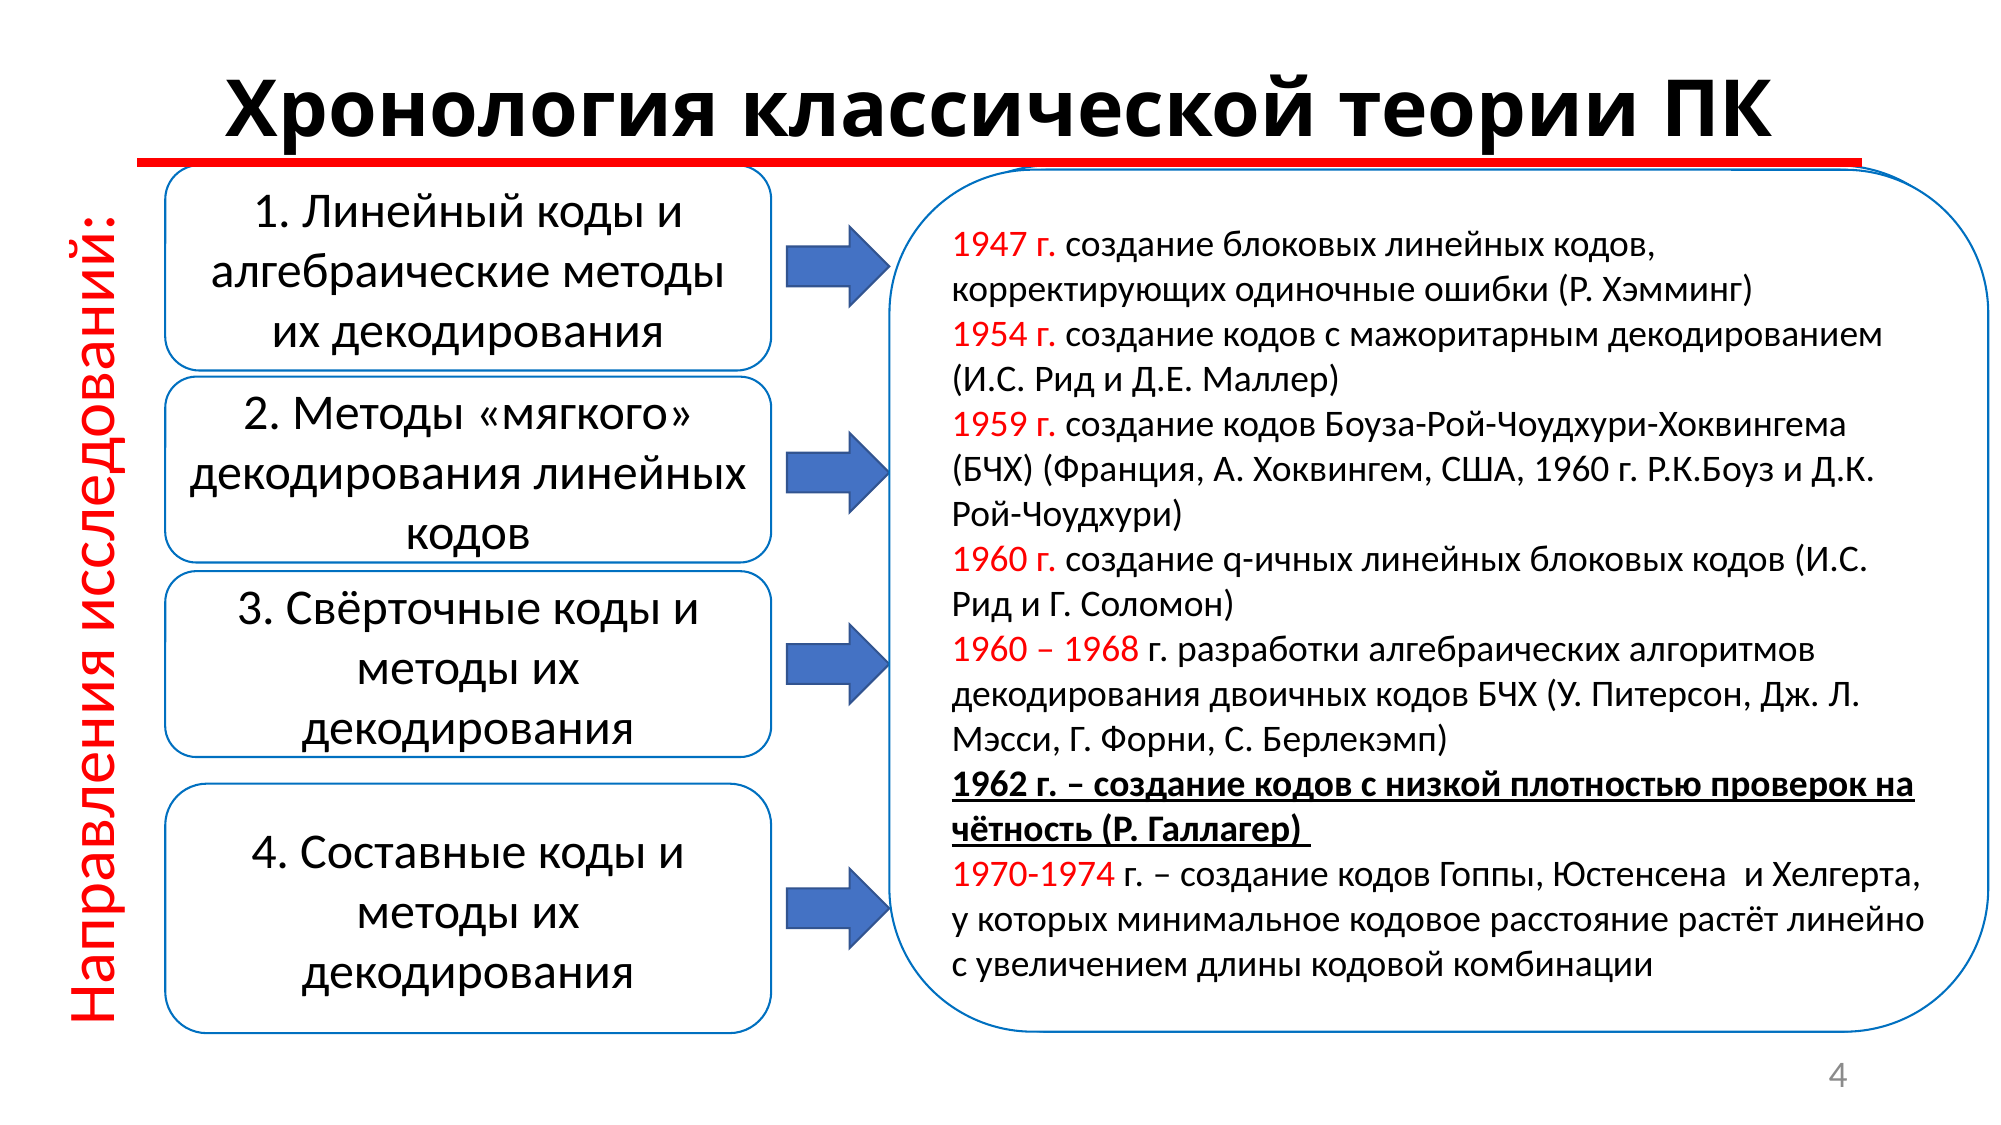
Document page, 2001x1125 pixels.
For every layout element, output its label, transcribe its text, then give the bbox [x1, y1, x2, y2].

text_box [785, 866, 890, 951]
title Хронология классической теории ПК [137, 59, 1863, 162]
text_box [785, 224, 891, 309]
text_box [785, 430, 888, 515]
text_box 4. Составные коды и методы их декодирования [164, 782, 773, 1035]
text_box 3. Свёрточные коды и методы их декодирования [164, 570, 773, 759]
text_box 2. Методы «мягкого» декодирования линейных кодов [164, 375, 773, 564]
text_box 1. Линейный коды и алгебраические методы их декодирования [164, 167, 773, 372]
text_box [785, 621, 888, 707]
slide_number 4 [1412, 1042, 1863, 1103]
text_box Направления исследований: [39, 161, 135, 1078]
text_box 1947 г. создание блоковых линейных кодов, корректирующих одиночные ошибки (Р. Хэмминг) 1954 г. создание кодов с мажоритарным декодированием (И.С. Рид и Д.Е. Маллер) 1959 г. создание кодов Боуза-Рой-Чоудхури-Хоквингема (БЧХ) (Франция, А. Хоквингем, США, 1960 г. Р.К.Боуз и Д.К. Рой-Чоудхури) 1960 г. создание q-ичных линейных блоковых кодов (И.С. Рид и Г. Соломон) 1960 – 1968 г. разработки алгебраических алгоритмов декодирования двоичных кодов БЧХ (У. Питерсон, Дж. Л. Мэсси, Г. Форни, С. Берлекэмп) 1962 г. – создание кодов с низкой плотностью проверок на чётность (Р. Галлагер) 1970-1974 г. – создание кодов Гоппы, Юстенсена и Хелгерта, у которых минимальное кодовое расстояние растёт линейно с увеличением длины кодовой комбинации [888, 168, 1990, 1033]
text_box 1955 г. – создание свёрточных кодов (П. Элайес, Л.М. Финк и В.И. Шляпоберский) 1957 г. – создание метода последовательного декодирования (Дж. Возенкрафт) 1961 г. – исследование эффективности метода последовательного декодирования свёрточных кодов (Дж. Возенкрафт и Б. Рейффен) 1963 г. – совершенствование алгоритма последовательного декодирования свёрточных кодов (Р.М. Фано) 1966 г. – создание стэк-алгоритма для декодирования свёрточных кодов (К.Ш. Зигангиров, 1969 г. – Ф. Джелинек) 1967 г. – создание алгоритма декодирования свёрточных кодов по максимуму правдоподобия (Э. Витерби) [1014, 166, 1905, 181]
